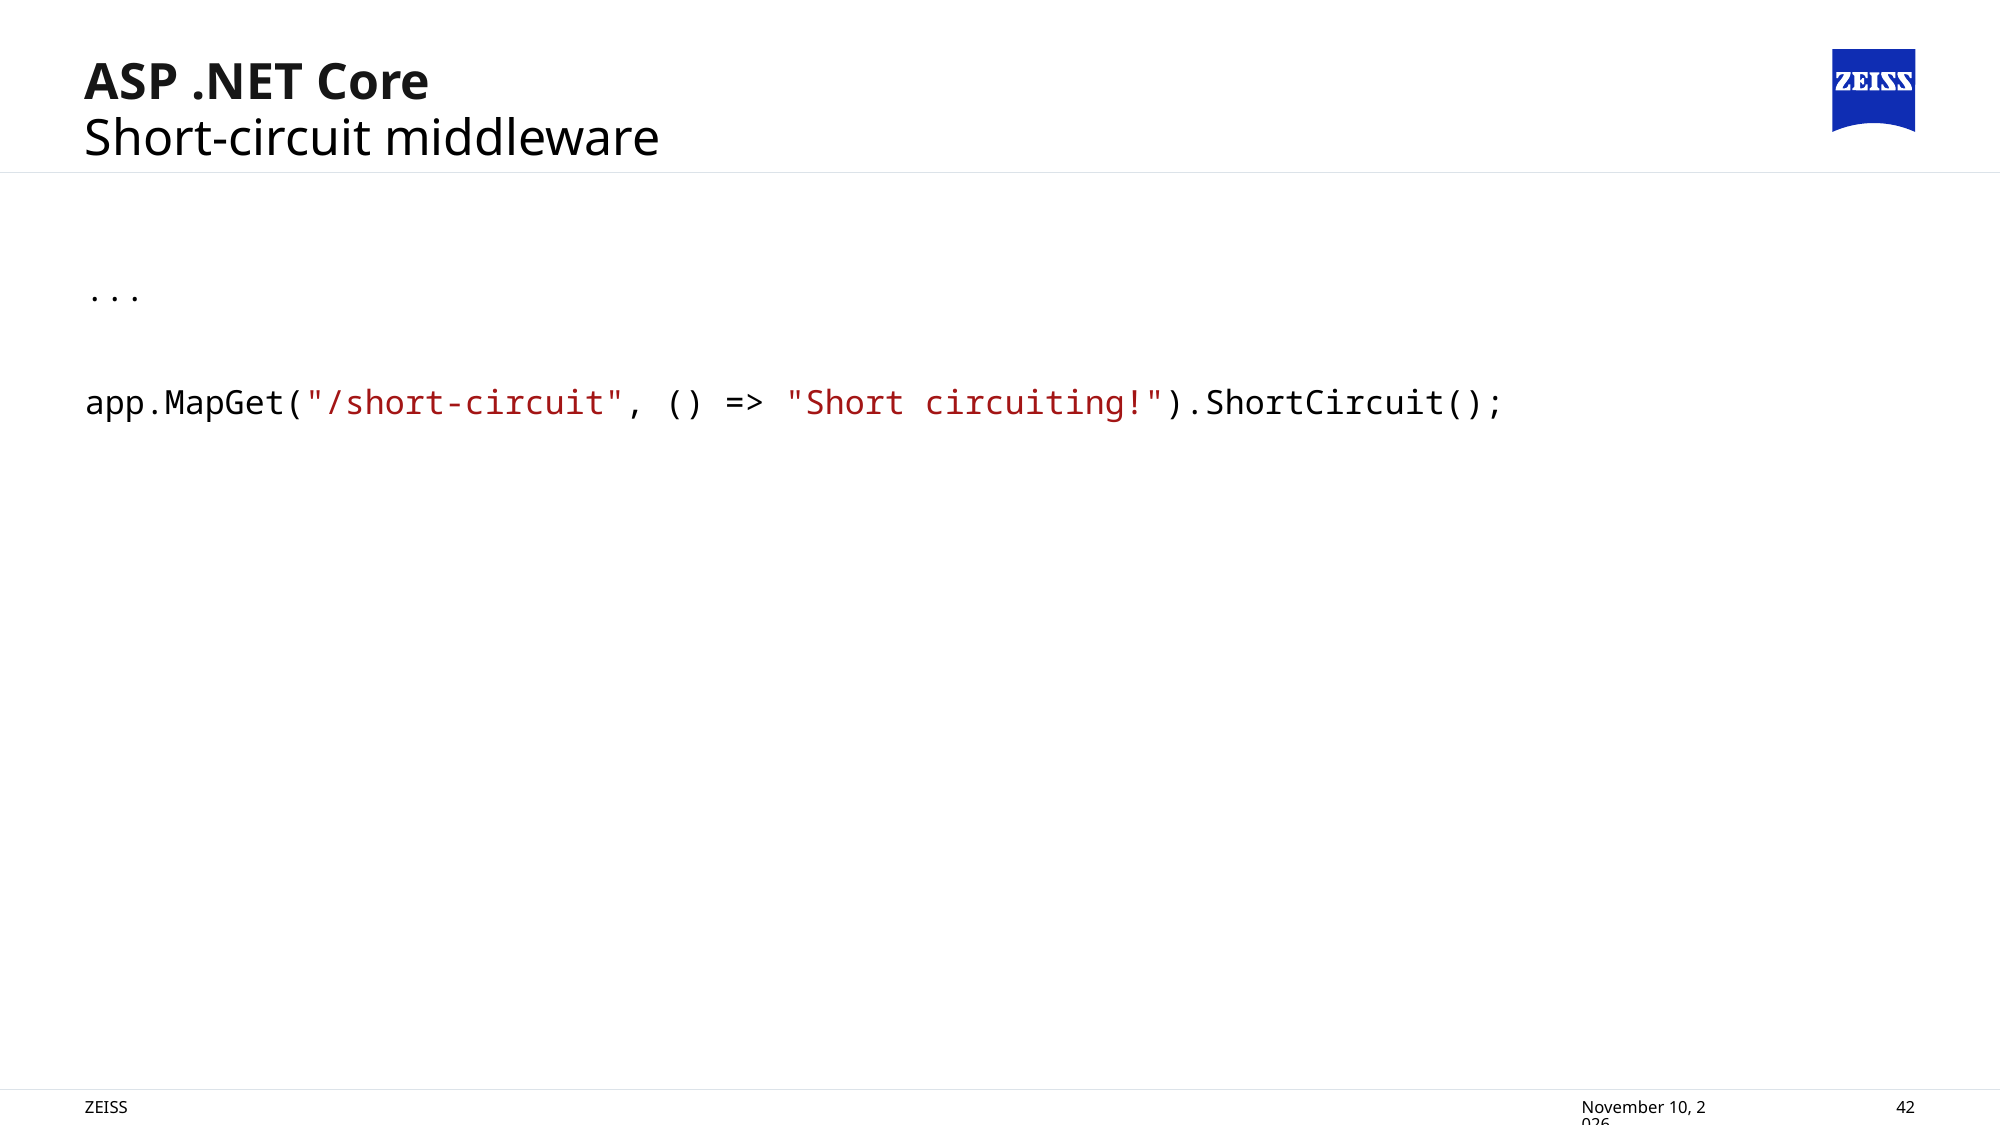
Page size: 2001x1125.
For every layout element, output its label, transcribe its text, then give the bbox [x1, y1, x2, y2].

list ... app.MapGet("/short-circuit", () => "Short circuiting!").ShortCircuit(); [85, 267, 1916, 1000]
list Short-circuit middleware [85, 105, 1683, 167]
slide_number 42 [1885, 1097, 1916, 1118]
footer ZEISS [85, 1097, 724, 1118]
title ASP .NET Core [85, 49, 1683, 105]
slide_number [1581, 1097, 1710, 1118]
